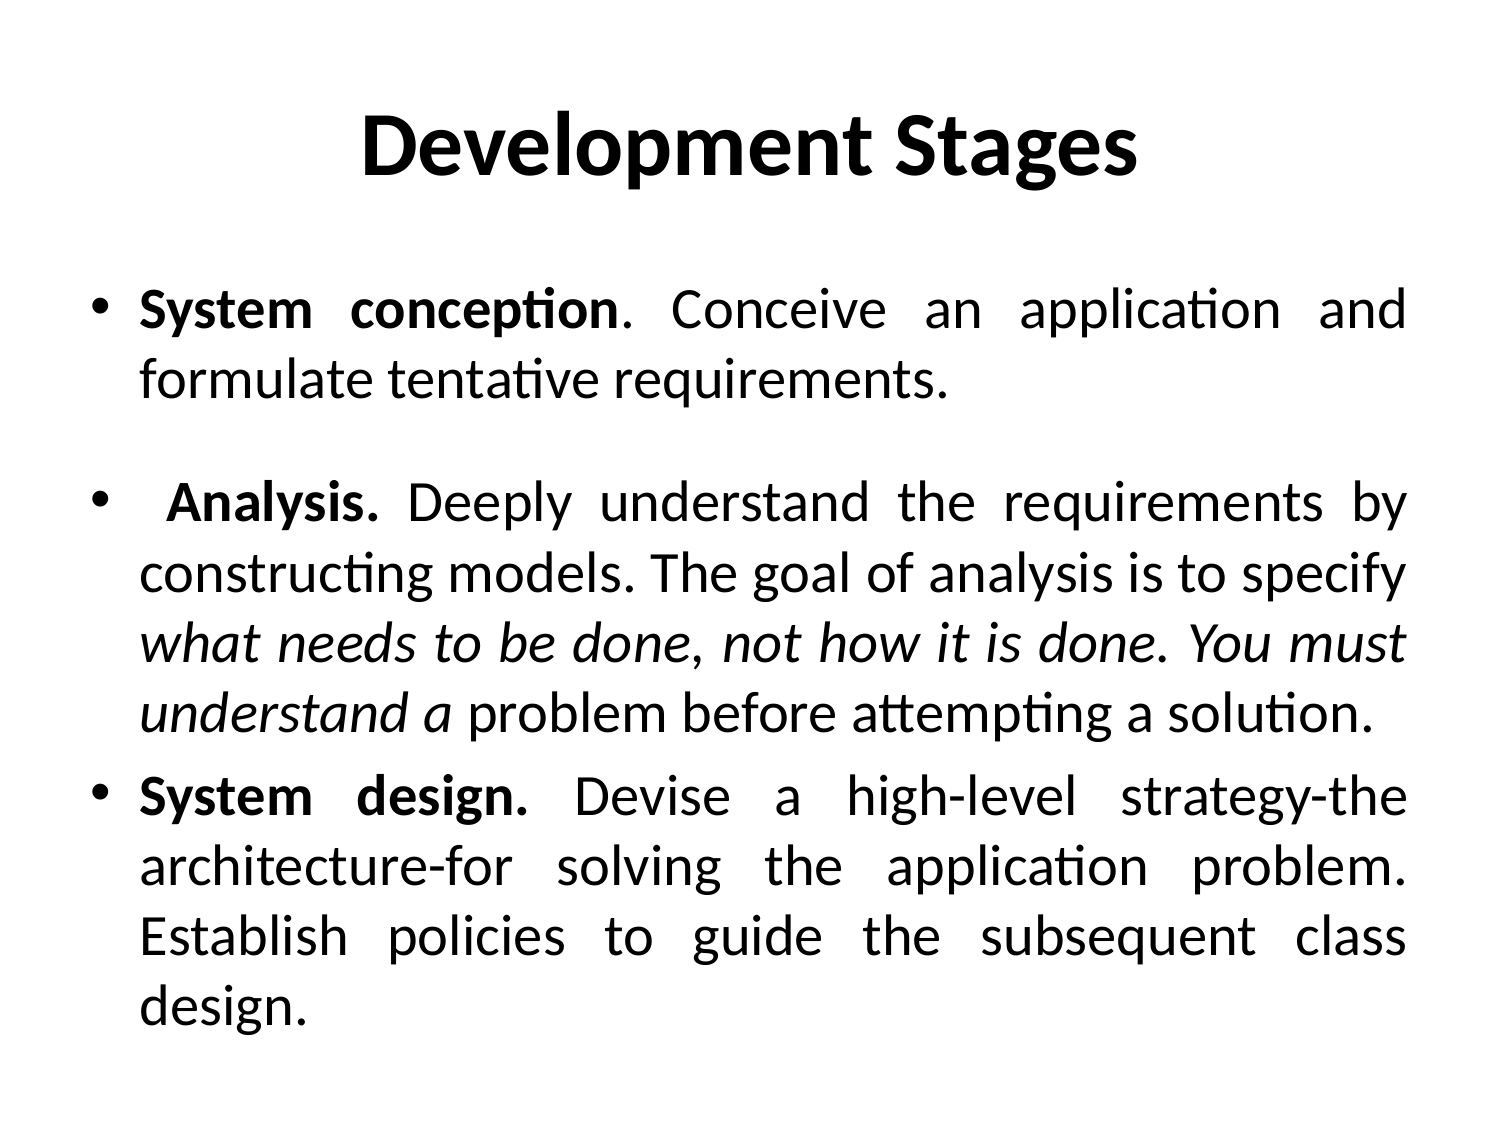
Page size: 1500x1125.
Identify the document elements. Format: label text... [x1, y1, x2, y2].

list System conception. Conceive an application and formulate tentative requirements. Analysis. Deeply understand the requirements by constructing models. The goal of analysis is to specify what needs to be done, not how it is done. You must understand a problem before attempting a solution. System design. Devise a high-level strategy-the architecture-for solving the application problem. Establish policies to guide the subsequent class design. [75, 262, 1425, 1063]
title Development Stages [75, 45, 1425, 233]
